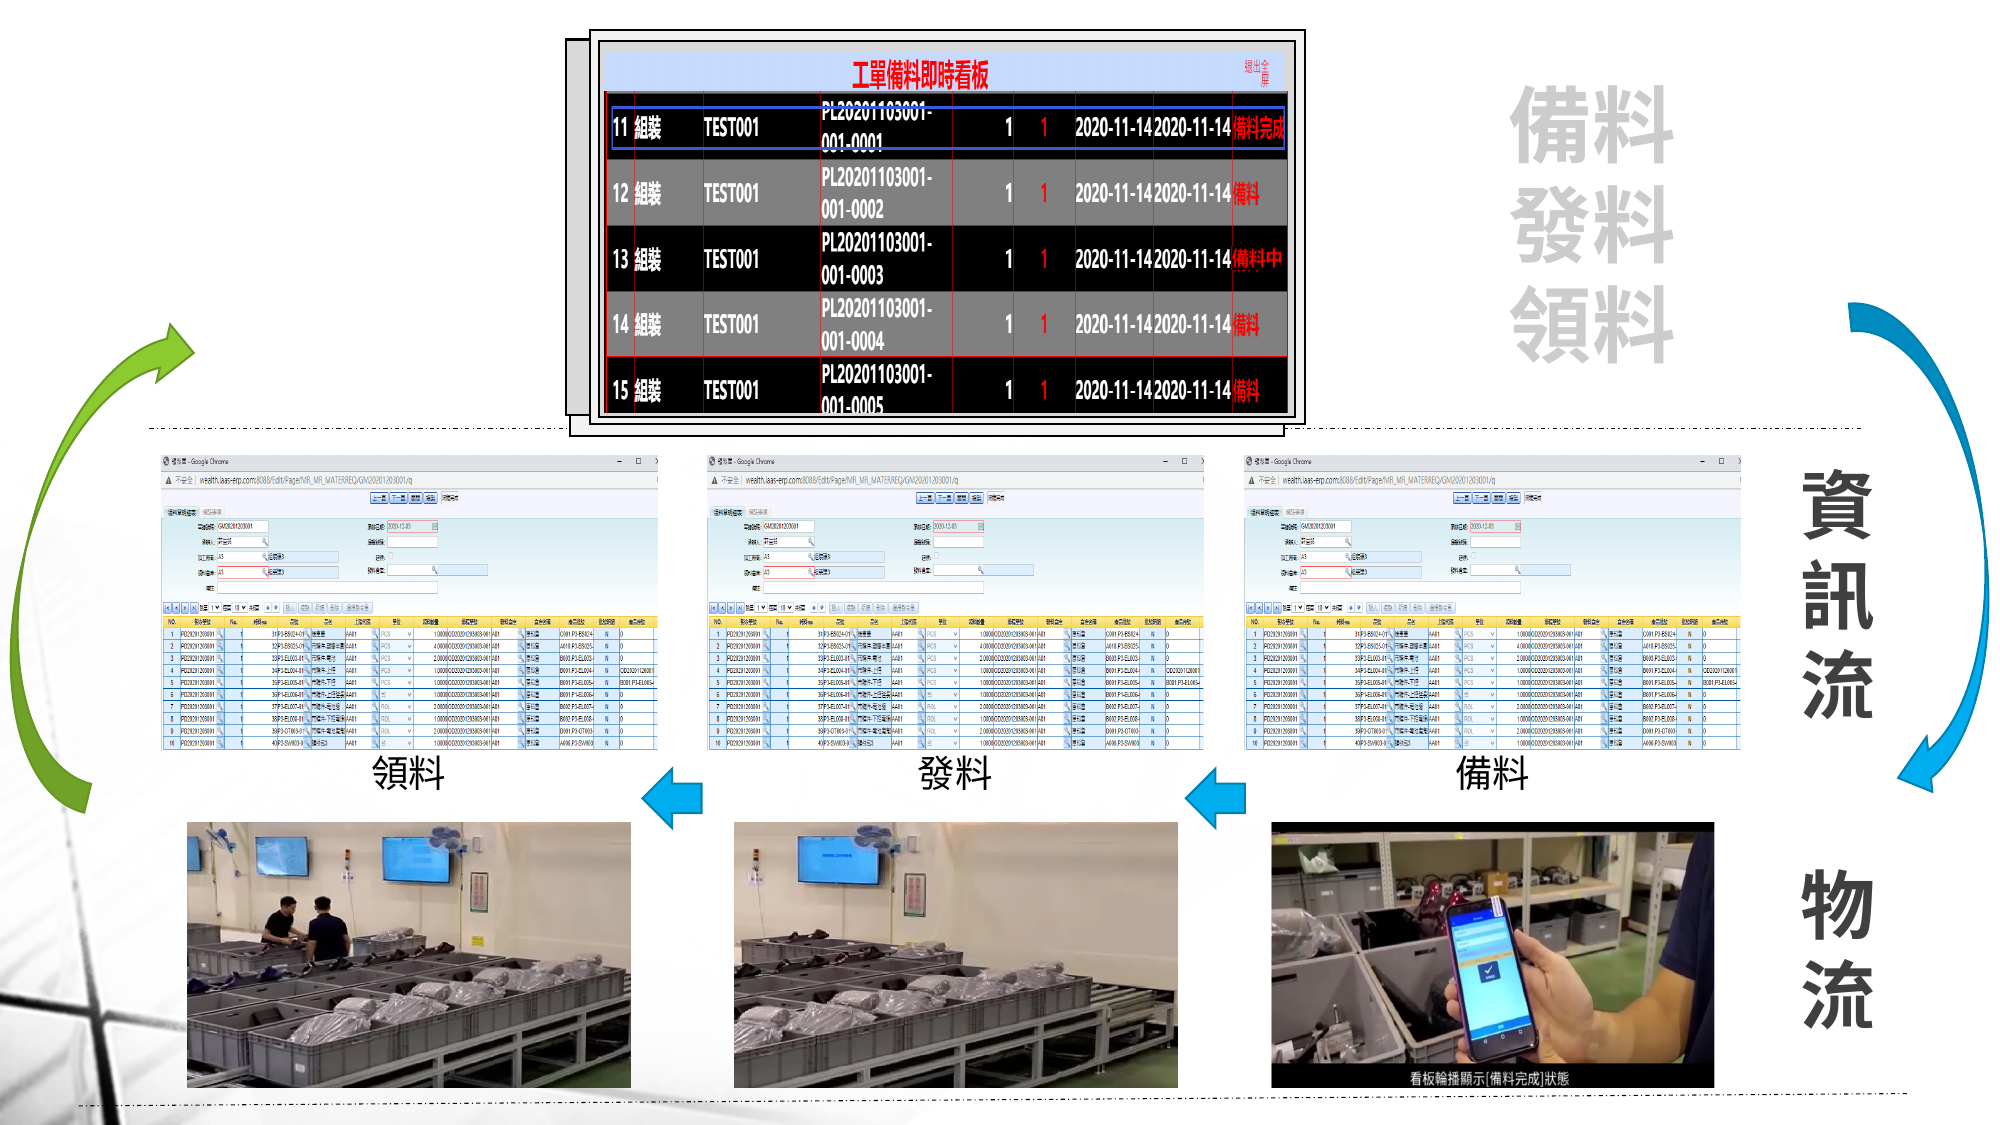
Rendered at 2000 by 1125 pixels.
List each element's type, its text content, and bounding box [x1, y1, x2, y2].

text_box 備料 [1440, 751, 1546, 803]
text_box [640, 766, 703, 831]
text_box 發料 [903, 751, 1008, 803]
text_box 備料 發料 領料 [1493, 65, 1691, 381]
text_box 物 流 [1784, 850, 1891, 1046]
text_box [590, 29, 1306, 425]
text_box 資 訊 流 [1784, 451, 1891, 737]
picture [0, 0, 2000, 1125]
text_box [1847, 302, 1990, 794]
text_box [9, 322, 196, 814]
text_box [569, 429, 1285, 437]
text_box [569, 416, 1285, 428]
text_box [78, 1093, 1910, 1106]
text_box [565, 38, 589, 416]
text_box 領料 [356, 751, 462, 803]
text_box [1184, 766, 1246, 831]
